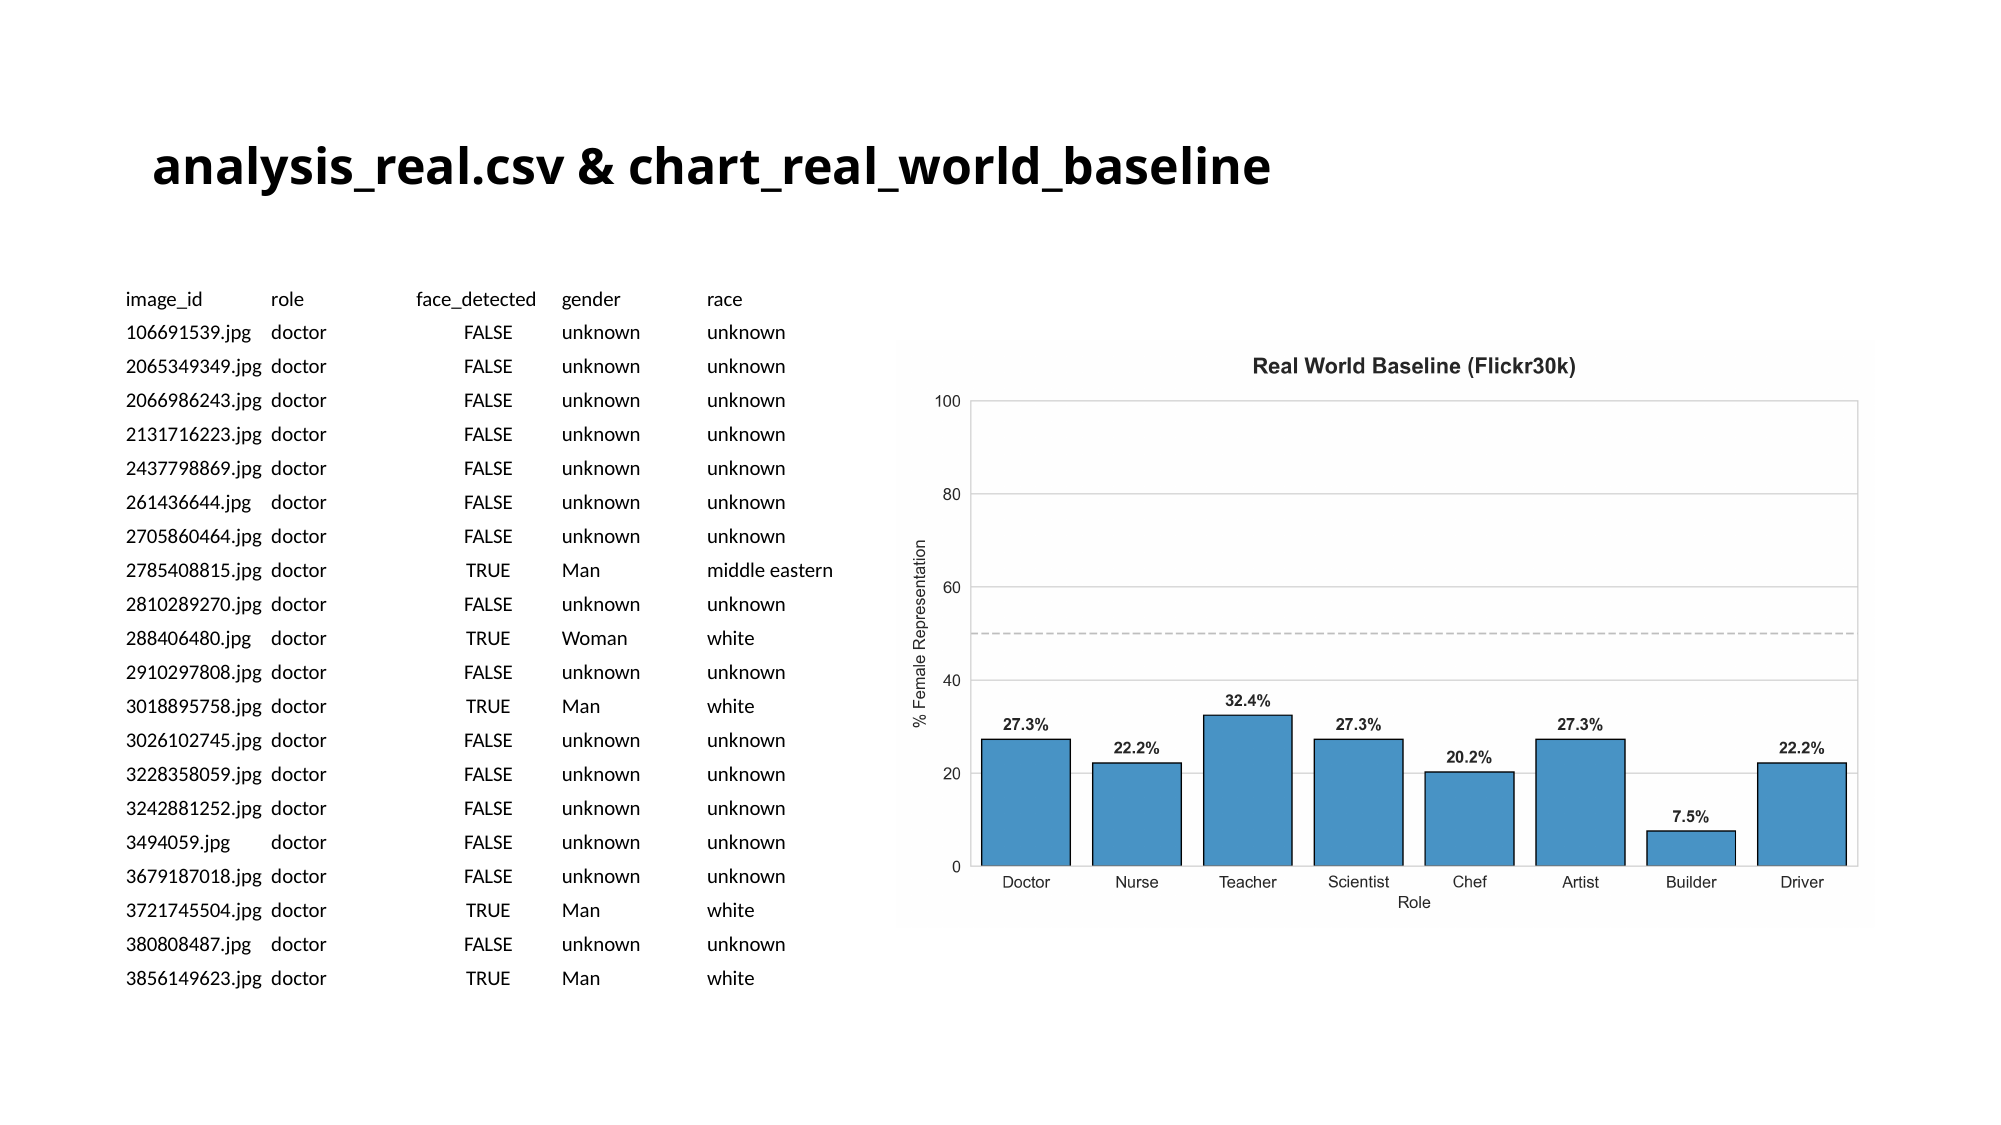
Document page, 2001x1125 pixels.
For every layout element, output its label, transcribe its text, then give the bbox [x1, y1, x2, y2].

table_cell white [706, 956, 852, 990]
picture [896, 340, 1875, 928]
table_cell 2810289270.jpg [125, 583, 270, 617]
table_cell white [706, 617, 852, 651]
table_cell 3026102745.jpg [125, 719, 270, 753]
table_cell doctor [270, 855, 416, 889]
table_cell TRUE [416, 617, 561, 651]
table_cell FALSE [416, 345, 561, 379]
table_header image_id [125, 277, 270, 311]
table_cell doctor [270, 617, 416, 651]
table_cell Man [561, 889, 706, 923]
table_cell Man [561, 956, 706, 990]
table_cell unknown [706, 651, 852, 685]
table_cell doctor [270, 549, 416, 583]
table_cell white [706, 889, 852, 923]
table_cell unknown [561, 311, 706, 345]
table_cell doctor [270, 923, 416, 956]
table_cell unknown [706, 447, 852, 481]
table_cell 3228358059.jpg [125, 753, 270, 787]
table_cell FALSE [416, 583, 561, 617]
table_header gender [561, 277, 706, 311]
table_cell Man [561, 685, 706, 719]
table_cell 2066986243.jpg [125, 379, 270, 413]
table_cell unknown [706, 379, 852, 413]
table_cell unknown [706, 311, 852, 345]
table_cell unknown [561, 481, 706, 515]
table_cell unknown [561, 345, 706, 379]
table_cell FALSE [416, 821, 561, 855]
table_cell FALSE [416, 379, 561, 413]
table_cell doctor [270, 787, 416, 821]
table_cell FALSE [416, 719, 561, 753]
table_cell 380808487.jpg [125, 923, 270, 956]
table_cell 2910297808.jpg [125, 651, 270, 685]
table_cell unknown [706, 719, 852, 753]
table_cell unknown [561, 821, 706, 855]
table_cell 2437798869.jpg [125, 447, 270, 481]
table_cell TRUE [416, 889, 561, 923]
table_cell 3856149623.jpg [125, 956, 270, 990]
table_cell Man [561, 549, 706, 583]
table_header role [270, 277, 416, 311]
table_cell TRUE [416, 956, 561, 990]
table_cell middle eastern [706, 549, 852, 583]
table_header face_detected [416, 277, 561, 311]
table_cell doctor [270, 345, 416, 379]
table_cell FALSE [416, 855, 561, 889]
table_cell unknown [706, 515, 852, 549]
table_cell doctor [270, 515, 416, 549]
table_cell Woman [561, 617, 706, 651]
table_cell doctor [270, 685, 416, 719]
table_cell doctor [270, 821, 416, 855]
table_cell unknown [561, 719, 706, 753]
table_cell 261436644.jpg [125, 481, 270, 515]
table_cell 3721745504.jpg [125, 889, 270, 923]
table_cell doctor [270, 413, 416, 447]
table_cell TRUE [416, 549, 561, 583]
table_cell FALSE [416, 753, 561, 787]
table_cell 106691539.jpg [125, 311, 270, 345]
table_cell FALSE [416, 651, 561, 685]
table_cell 3018895758.jpg [125, 685, 270, 719]
table_cell doctor [270, 447, 416, 481]
table_cell unknown [706, 855, 852, 889]
table_cell FALSE [416, 515, 561, 549]
table_cell unknown [706, 345, 852, 379]
table_cell unknown [706, 753, 852, 787]
table_cell 2065349349.jpg [125, 345, 270, 379]
table_cell unknown [561, 923, 706, 956]
table_cell doctor [270, 379, 416, 413]
table_cell 2705860464.jpg [125, 515, 270, 549]
table_cell unknown [706, 583, 852, 617]
table_cell doctor [270, 956, 416, 990]
table_cell FALSE [416, 447, 561, 481]
table_cell 3494059.jpg [125, 821, 270, 855]
table_cell doctor [270, 651, 416, 685]
table_cell unknown [561, 515, 706, 549]
table_cell doctor [270, 583, 416, 617]
table_cell unknown [706, 413, 852, 447]
table_cell 2131716223.jpg [125, 413, 270, 447]
title analysis_real.csv & chart_real_world_baseline [137, 59, 1863, 278]
table_cell 3242881252.jpg [125, 787, 270, 821]
table_cell doctor [270, 753, 416, 787]
table_cell unknown [706, 821, 852, 855]
table_header race [706, 277, 852, 311]
table_cell unknown [706, 481, 852, 515]
table_cell FALSE [416, 481, 561, 515]
table_cell doctor [270, 719, 416, 753]
table_cell unknown [561, 413, 706, 447]
table_cell unknown [706, 923, 852, 956]
table_cell unknown [706, 787, 852, 821]
table_cell 2785408815.jpg [125, 549, 270, 583]
table_cell unknown [561, 787, 706, 821]
table_cell unknown [561, 855, 706, 889]
table_cell FALSE [416, 413, 561, 447]
table_cell doctor [270, 889, 416, 923]
table_cell unknown [561, 447, 706, 481]
table_cell doctor [270, 311, 416, 345]
table_cell FALSE [416, 923, 561, 956]
table_cell doctor [270, 481, 416, 515]
table_cell unknown [561, 379, 706, 413]
table_cell FALSE [416, 787, 561, 821]
table_cell unknown [561, 753, 706, 787]
table_cell 3679187018.jpg [125, 855, 270, 889]
table_cell FALSE [416, 311, 561, 345]
table_cell TRUE [416, 685, 561, 719]
table_cell unknown [561, 651, 706, 685]
table_cell 288406480.jpg [125, 617, 270, 651]
table_cell unknown [561, 583, 706, 617]
table_cell white [706, 685, 852, 719]
